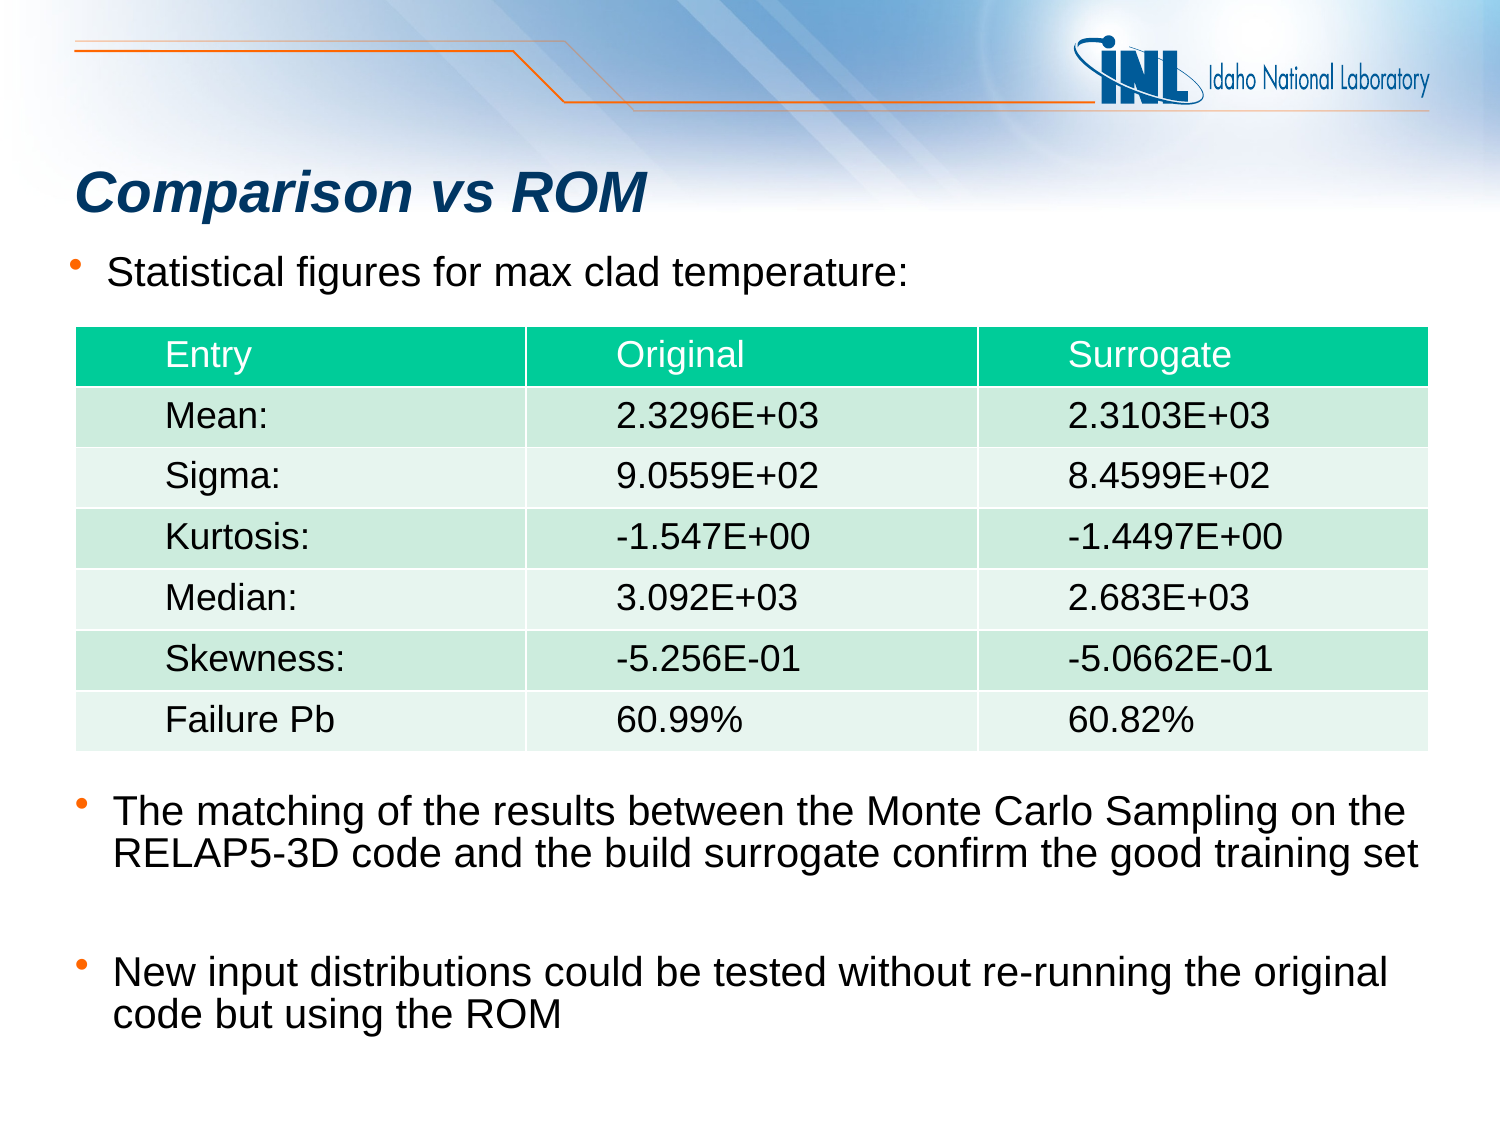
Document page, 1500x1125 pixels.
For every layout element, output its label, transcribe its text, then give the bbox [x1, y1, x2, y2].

table_cell 8.4599E+02 [979, 448, 1428, 507]
table_cell Sigma: [76, 448, 525, 507]
picture [0, 0, 1500, 1125]
table_cell 3.092E+03 [527, 570, 977, 629]
table_cell -1.547E+00 [527, 509, 977, 568]
table_cell -5.256E-01 [527, 631, 977, 690]
table_header Entry [76, 327, 525, 386]
table_cell 2.683E+03 [979, 570, 1428, 629]
text_box The matching of the results between the Monte Carlo Sampling on the RELAP5-3D code and the build surrogate confirm the good training set New input distributions could be tested without re-running the original code but using the ROM [74, 791, 1430, 1076]
table_cell -5.0662E-01 [979, 631, 1428, 690]
table_header Surrogate [979, 327, 1428, 386]
table_cell 60.99% [527, 692, 977, 751]
table_header Original [527, 327, 977, 386]
table_cell Skewness: [76, 631, 525, 690]
list Statistical figures for max clad temperature: [68, 251, 1451, 1040]
table_cell Median: [76, 570, 525, 629]
table_cell Kurtosis: [76, 509, 525, 568]
table_cell 2.3296E+03 [527, 388, 977, 447]
table_cell -1.4497E+00 [979, 509, 1428, 568]
table_cell 60.82% [979, 692, 1428, 751]
table_cell Failure Pb [76, 692, 525, 751]
table_cell 2.3103E+03 [979, 388, 1428, 447]
title Comparison vs ROM [74, 164, 1426, 227]
table_cell 9.0559E+02 [527, 448, 977, 507]
table_cell Mean: [76, 388, 525, 447]
